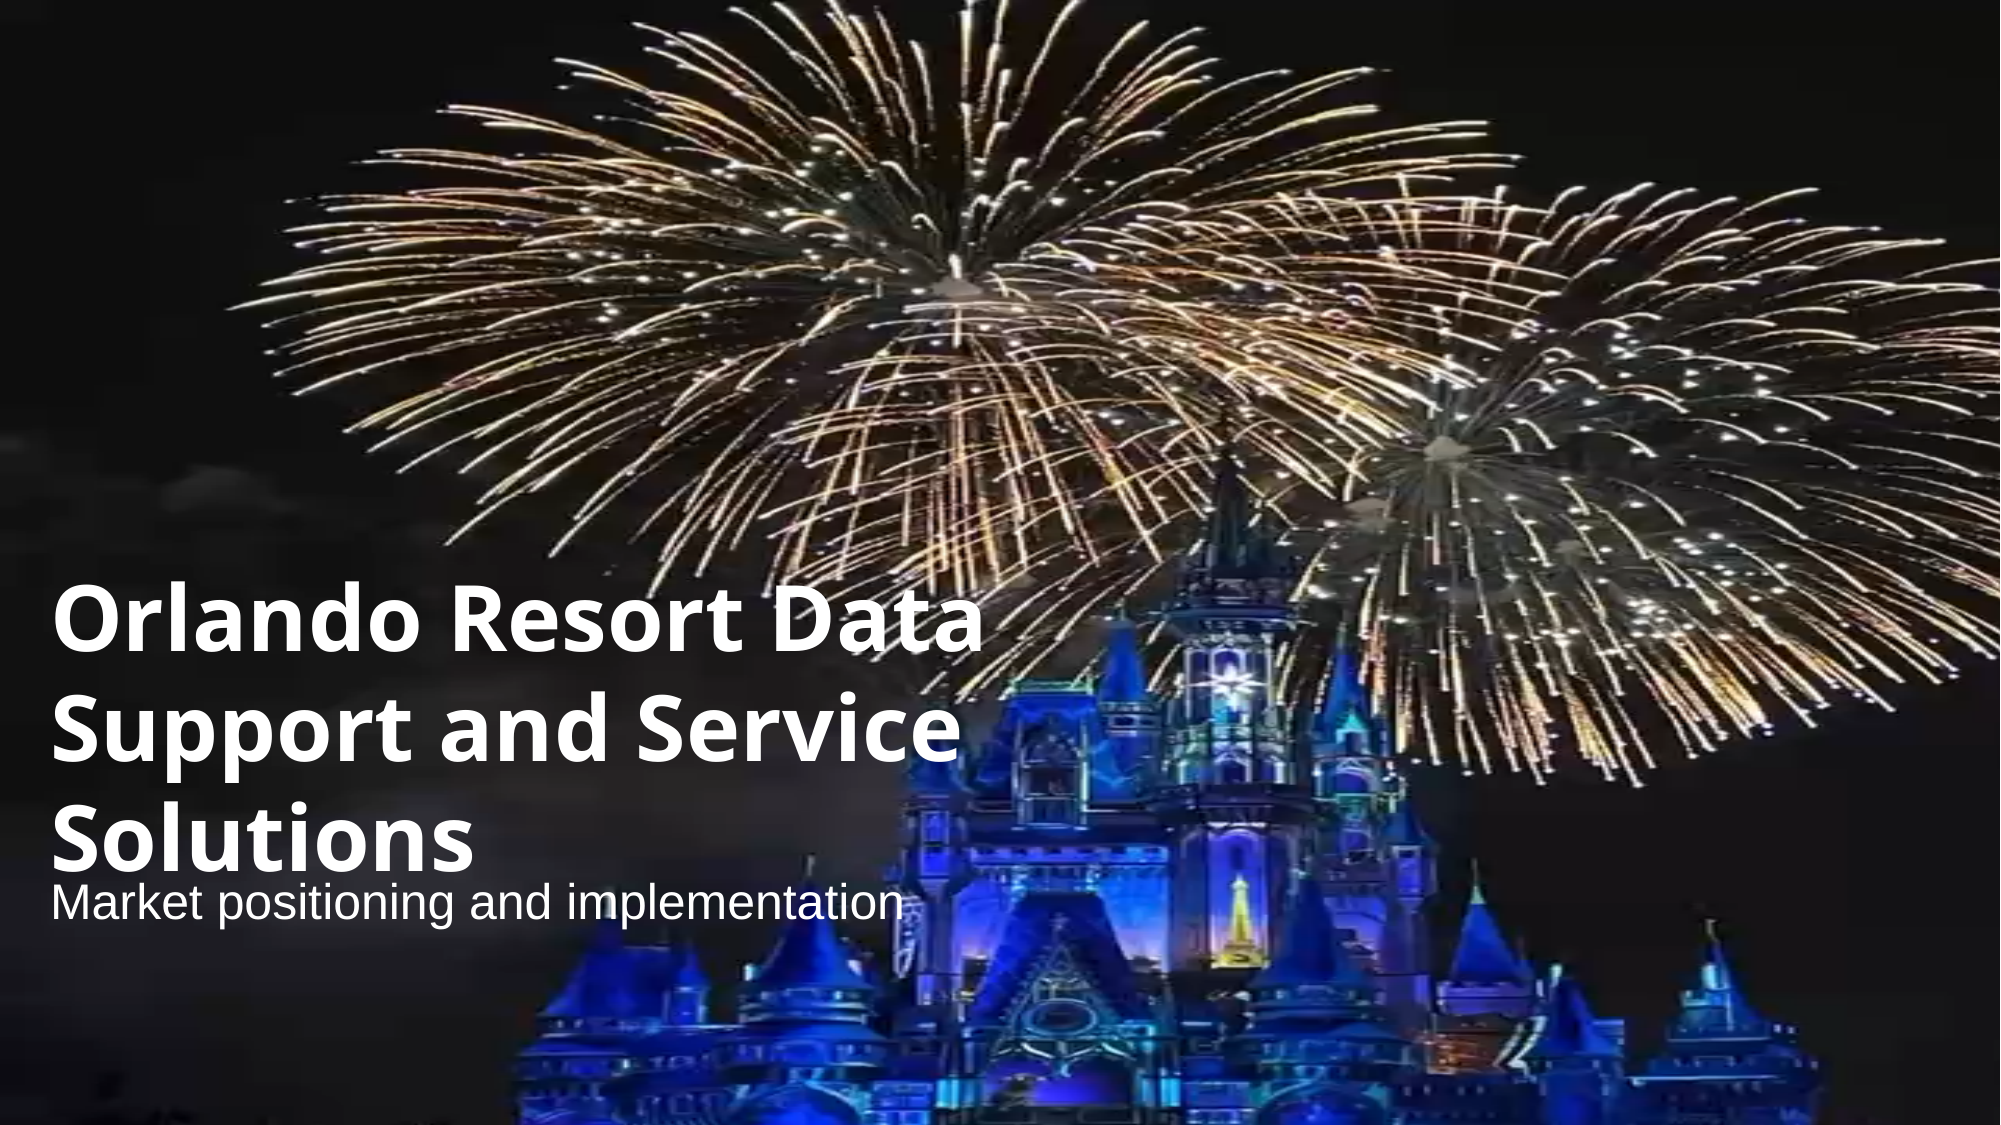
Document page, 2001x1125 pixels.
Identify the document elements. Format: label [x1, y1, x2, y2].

text_box [0, 0, 2000, 1125]
